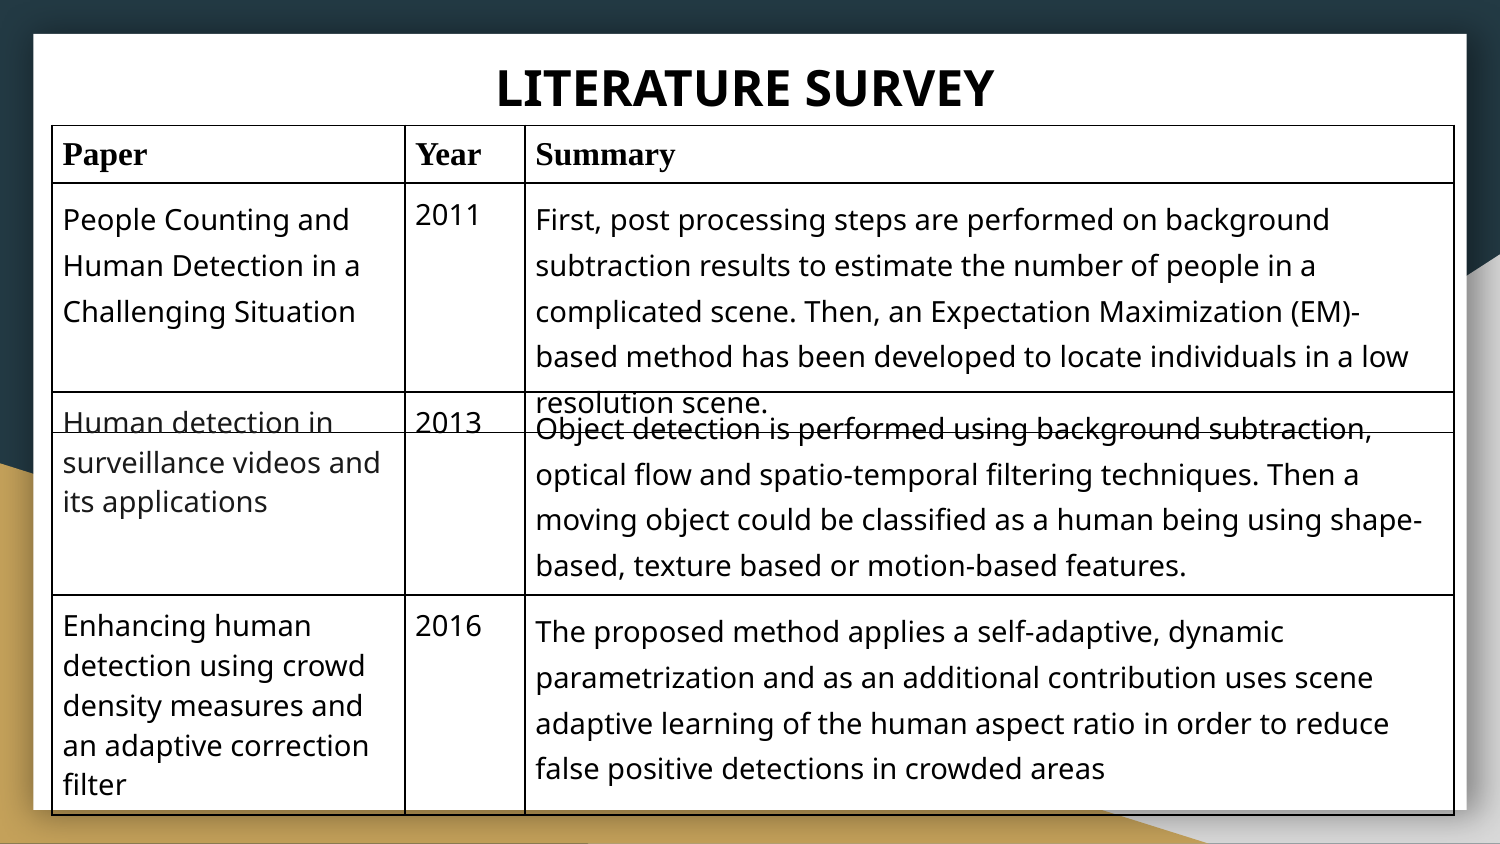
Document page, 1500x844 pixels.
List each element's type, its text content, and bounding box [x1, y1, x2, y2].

table_header Paper [53, 126, 404, 182]
table_cell First, post processing steps are performed on background subtraction results to estimate the number of people in a complicated scene. Then, an Expectation Maximization (EM)-based method has been developed to locate individuals in a low resolution scene. [526, 184, 1453, 391]
table_header Year [406, 126, 524, 182]
table_cell People Counting and Human Detection in a Challenging Situation [53, 184, 404, 391]
table_cell Enhancing human detection using crowd density measures and an adaptive correction filter [53, 596, 404, 814]
table_header Human detection in surveillance videos and its applications [53, 393, 404, 594]
table_header Object detection is performed using background subtraction, optical flow and spatio-temporal filtering techniques. Then a moving object could be classified as a human being using shape-based, texture based or motion-based features. [526, 393, 1453, 594]
table_header Summary [526, 126, 1453, 182]
table_cell The proposed method applies a self-adaptive, dynamic parametrization and as an additional contribution uses scene adaptive learning of the human aspect ratio in order to reduce false positive detections in crowded areas [526, 596, 1453, 814]
table_cell 2016 [406, 596, 524, 814]
list LITERATURE SURVEY [480, 32, 1020, 126]
table_header 2013 [406, 393, 524, 594]
table_cell 2011 [406, 184, 524, 391]
